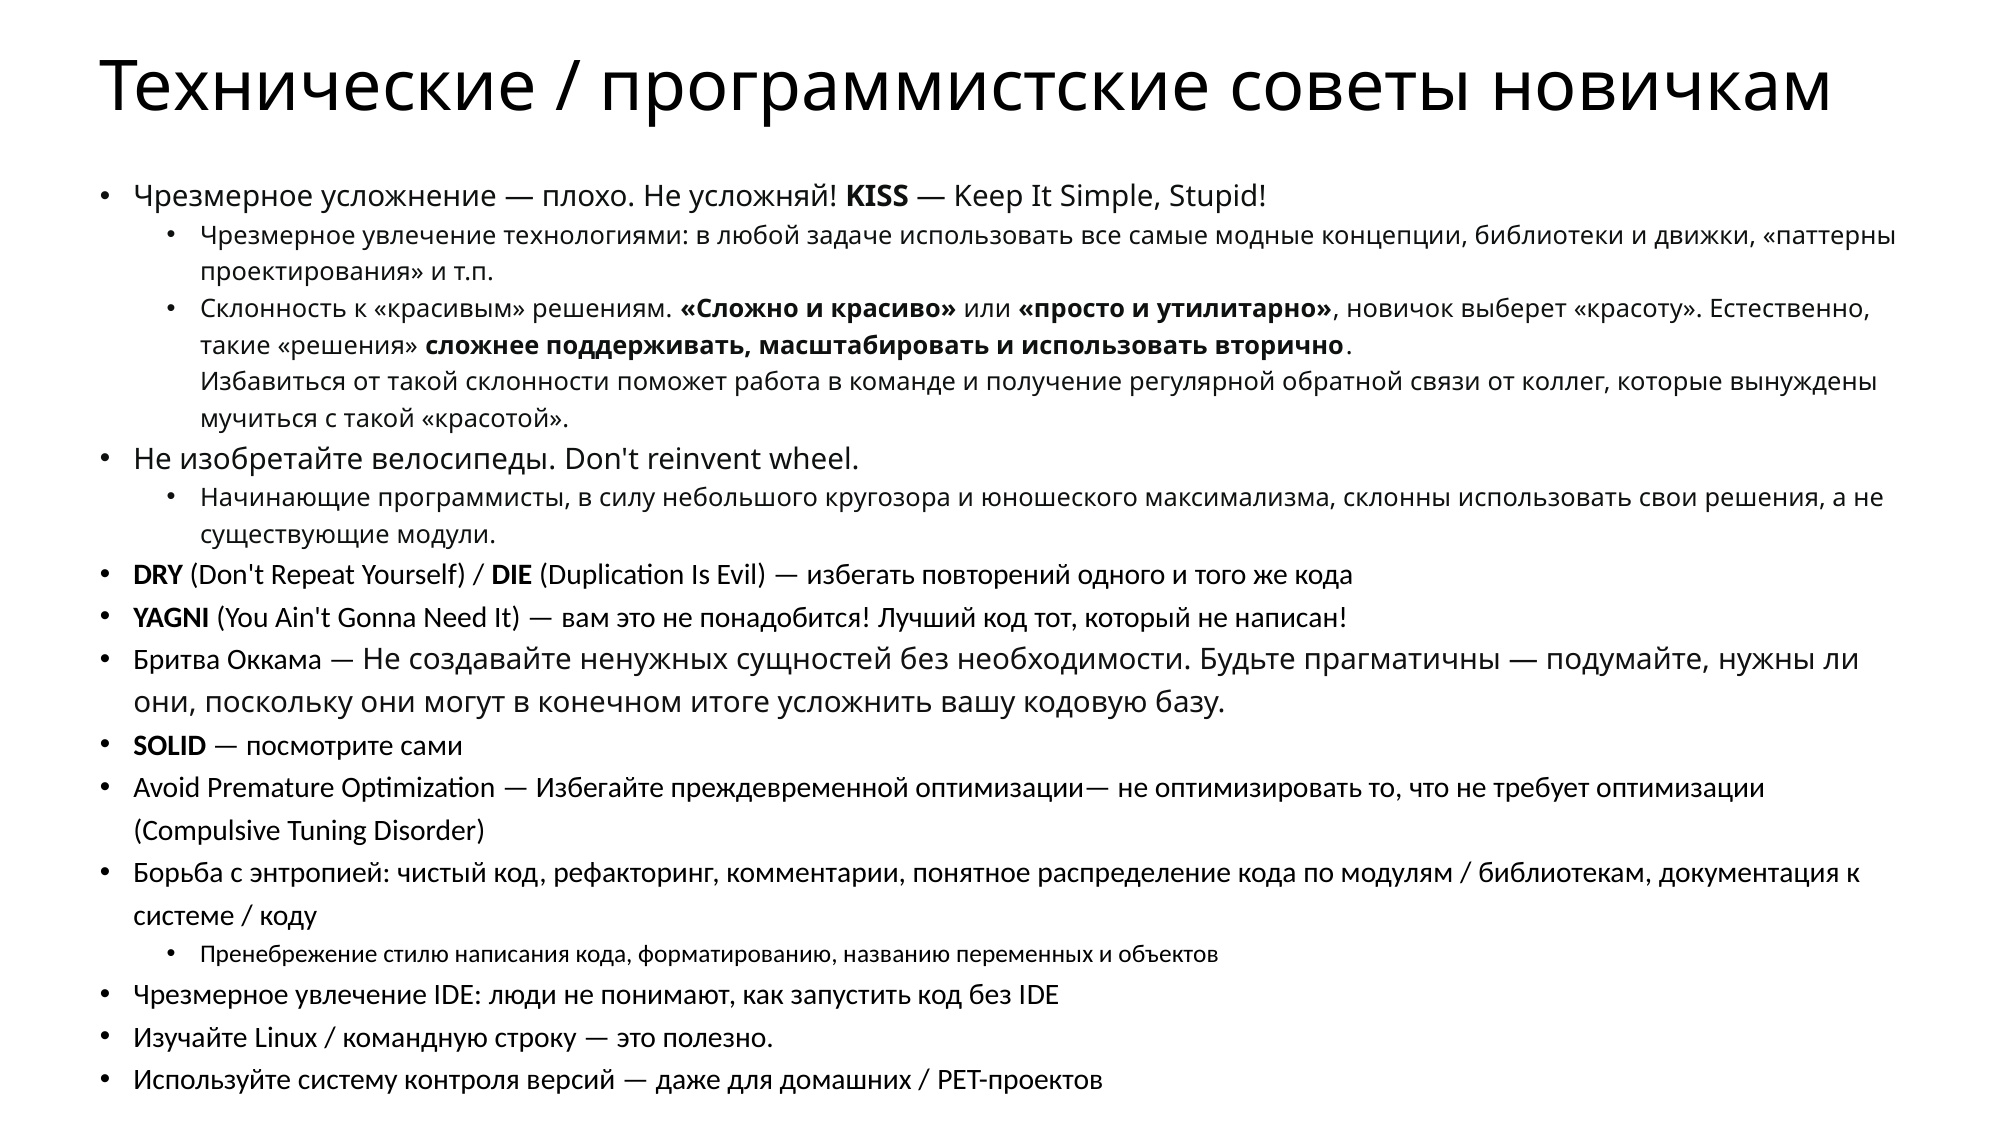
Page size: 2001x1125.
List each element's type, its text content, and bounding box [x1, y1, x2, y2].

title Технические / программистские советы новичкам [84, 42, 1880, 134]
list Чрезмерное усложнение — плохо. Не усложняй! KISS — Keep It Simple, Stupid! Чрезмерное увлечение технологиями: в любой задаче использовать все самые модные концепции, библиотеки и движки, «паттерны проектирования» и т.п. Склонность к «красивым» решениям. «Сложно и красиво» или «просто и утилитарно», новичок выберет «красоту». Естественно, такие «решения» сложнее поддерживать, масштабировать и использовать вторично. Избавиться от такой склонности поможет работа в команде и получение регулярной обратной связи от коллег, которые вынуждены мучиться с такой «красотой». Не изобретайте велосипеды. Don't reinvent wheel. Начинающие программисты, в силу небольшого кругозора и юношеского максимализма, склонны использовать свои решения, а не существующие модули. DRY (Don't Repeat Yourself) / DIE (Duplication Is Evil) — избегать повторений одного и того же кода YAGNI (You Ain't Gonna Need It) — вам это не понадобится! Лучший код тот, который не написан! Бритва Оккама — Не создавайте ненужных сущностей без необходимости. Будьте прагматичны — подумайте, нужны ли они, поскольку они могут в конечном итоге усложнить вашу кодовую базу. SOLID — посмотрите сами Avoid Premature Optimization — Избегайте преждевременной оптимизации— не оптимизировать то, что не требует оптимизации (Compulsive Tuning Disorder) Борьба с энтропией: чистый код, рефакторинг, комментарии, понятное распределение кода по модулям / библиотекам, документация к системе / коду Пренебрежение стилю написания кода, форматированию, названию переменных и объектов Чрезмерное увлечение IDE: люди не понимают, как запустить код без IDE Изучайте Linux / командную строку — это полезно. Используйте систему контроля версий — даже для домашних / PET-проектов [84, 162, 1932, 1110]
